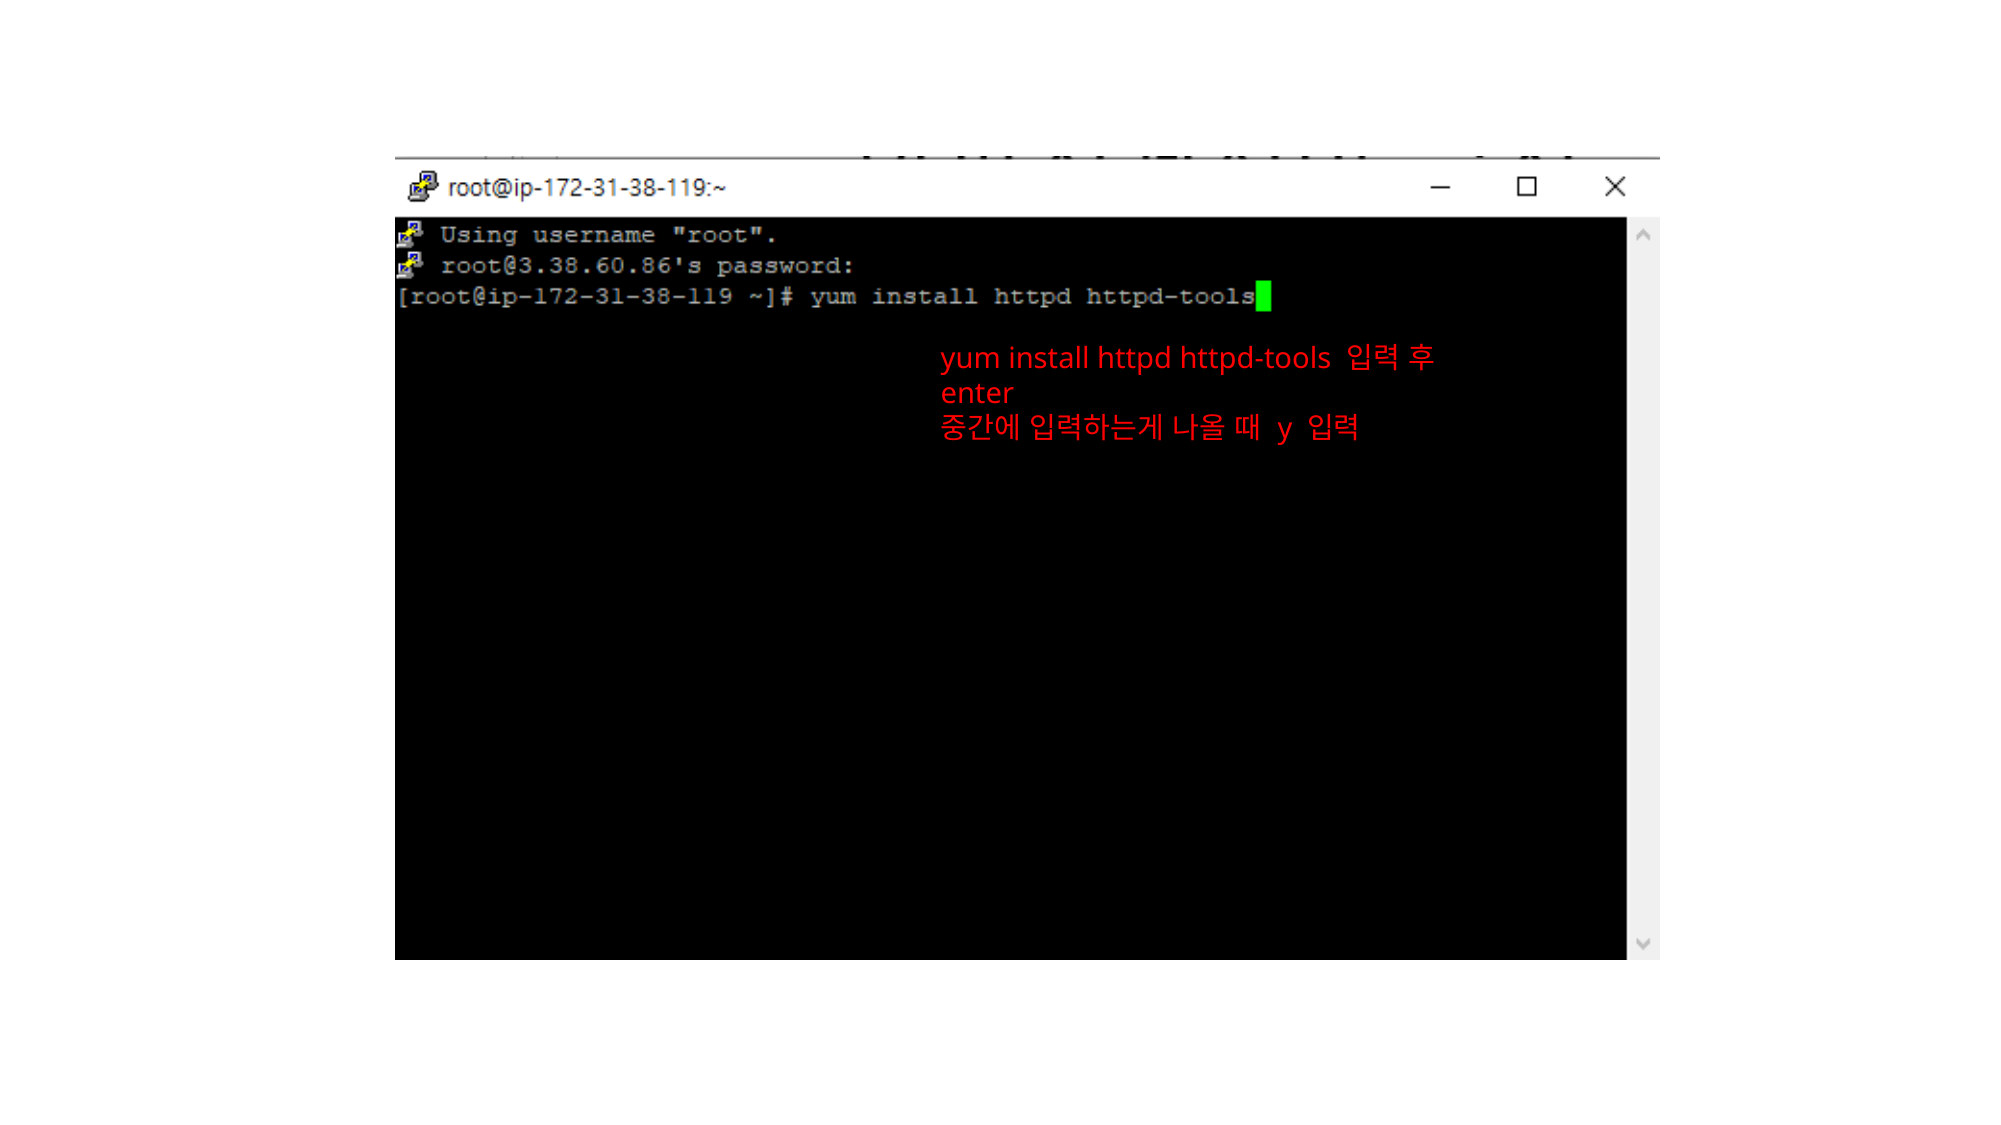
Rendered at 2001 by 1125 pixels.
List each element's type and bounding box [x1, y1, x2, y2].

list [395, 156, 1660, 960]
